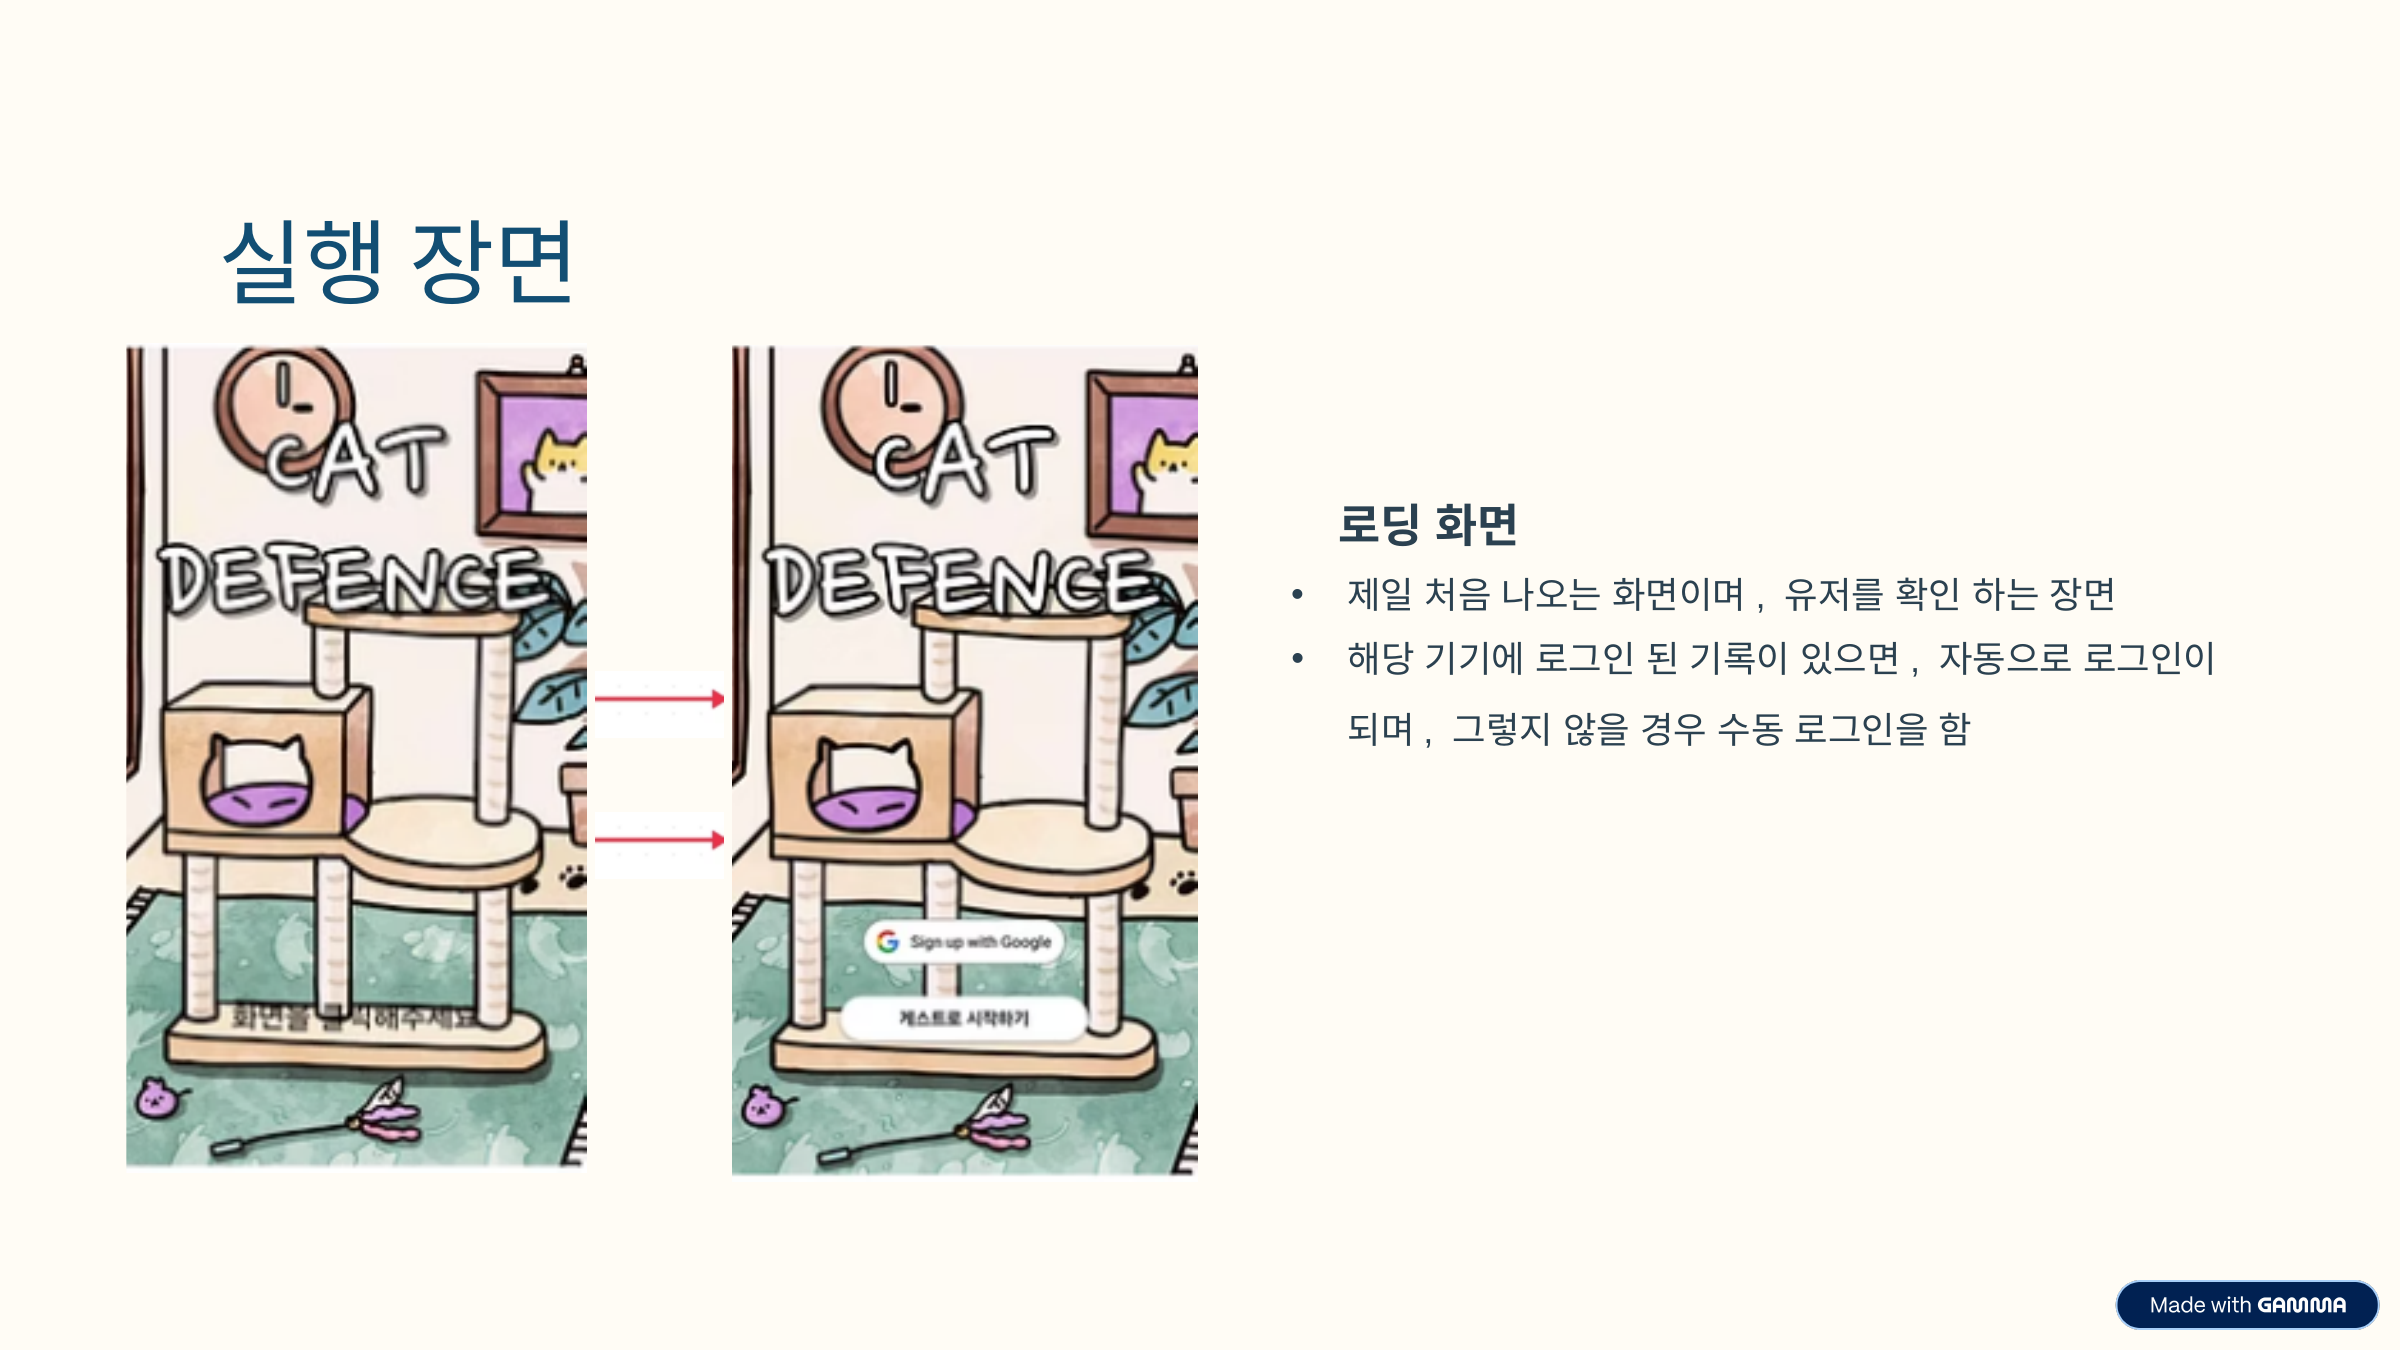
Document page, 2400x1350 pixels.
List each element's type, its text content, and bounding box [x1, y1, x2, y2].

picture [2106, 1271, 2389, 1339]
text_box 제일 처음 나오는 화면이며, 유저를 확인 하는 장면 [1291, 544, 2192, 608]
text_box 해당 기기에 로그인 된 기록이 있으면, 자동으로 로그인이 되며, 그렇지 않을 경우 수동 로그인을 함 [1291, 608, 2259, 770]
text_box 로딩 화면 [1338, 463, 1635, 544]
picture [594, 812, 724, 879]
picture [126, 343, 587, 1173]
text_box 실행 장면 [218, 178, 1149, 295]
picture [594, 671, 724, 738]
picture [731, 344, 1200, 1183]
